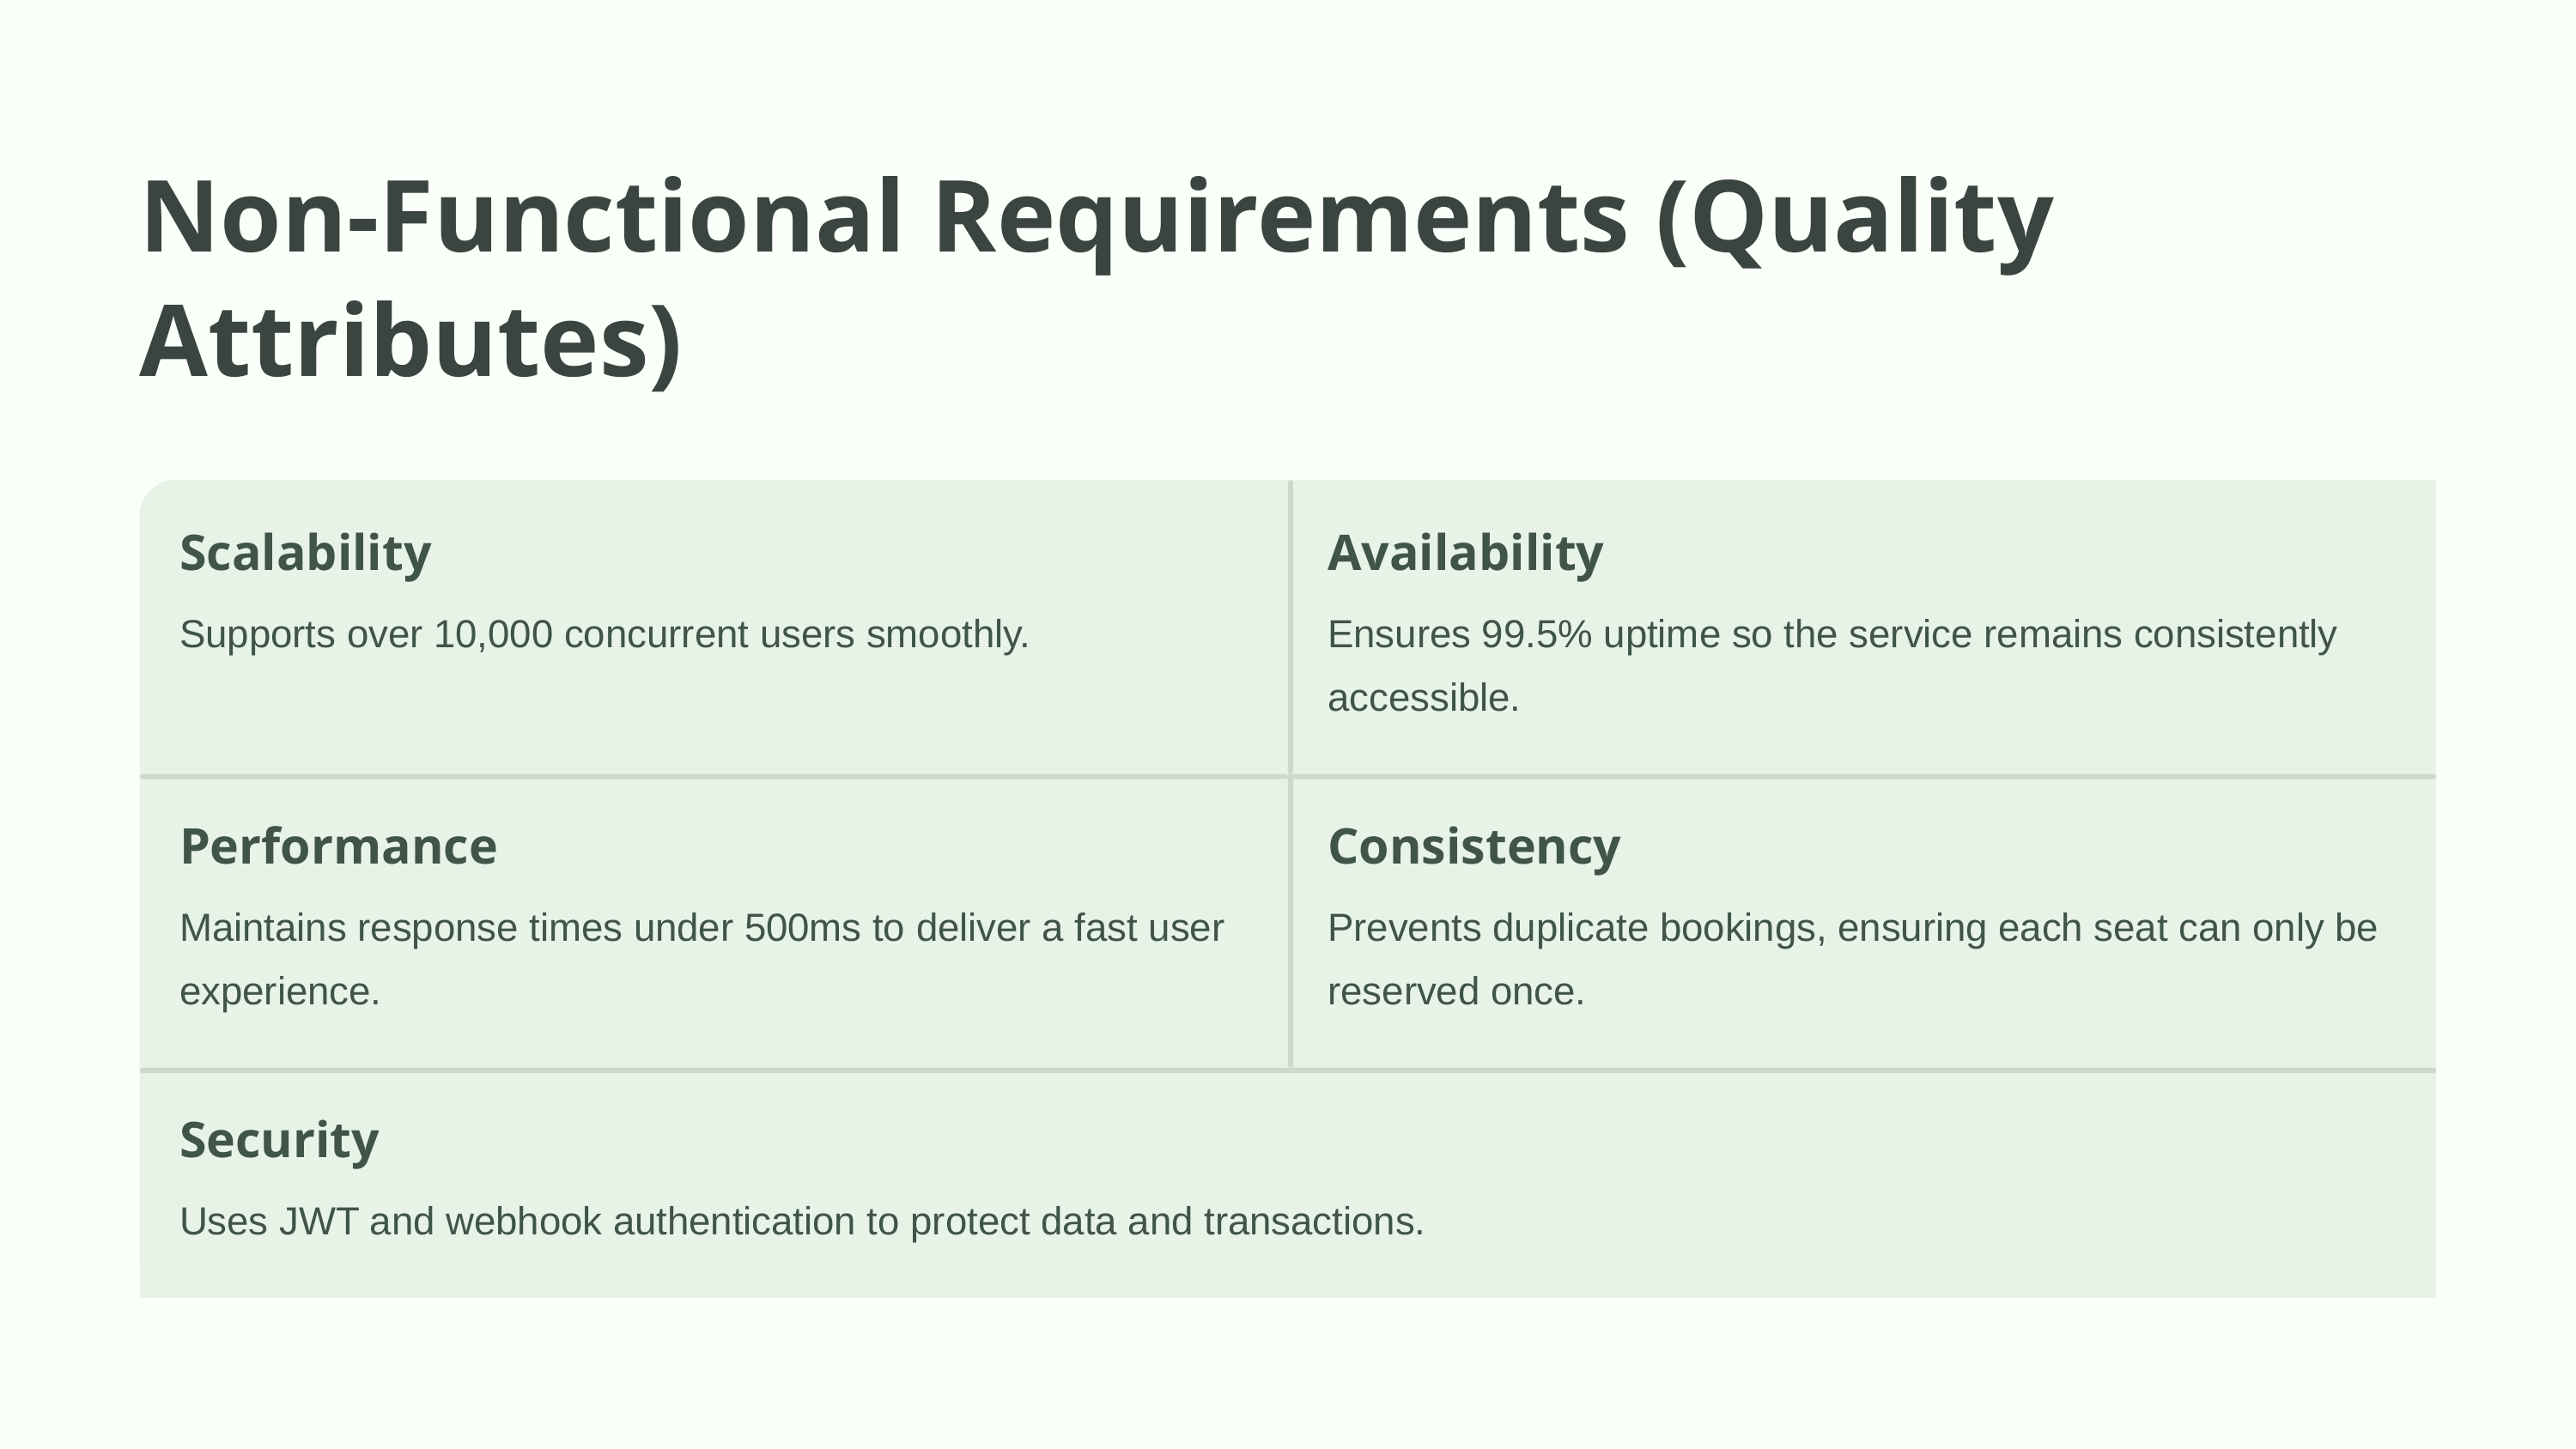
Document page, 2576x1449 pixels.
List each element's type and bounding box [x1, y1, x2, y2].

text_box [139, 1082, 2437, 1299]
text_box [1297, 785, 2437, 1065]
text_box [0, 0, 2576, 1449]
text_box [139, 773, 1284, 780]
text_box [139, 1067, 2437, 1074]
text_box [139, 786, 1282, 1066]
text_box [1287, 773, 2437, 780]
text_box [1294, 479, 2437, 772]
text_box [1287, 786, 1294, 1065]
text_box [1287, 479, 1294, 771]
text_box [139, 479, 1285, 772]
